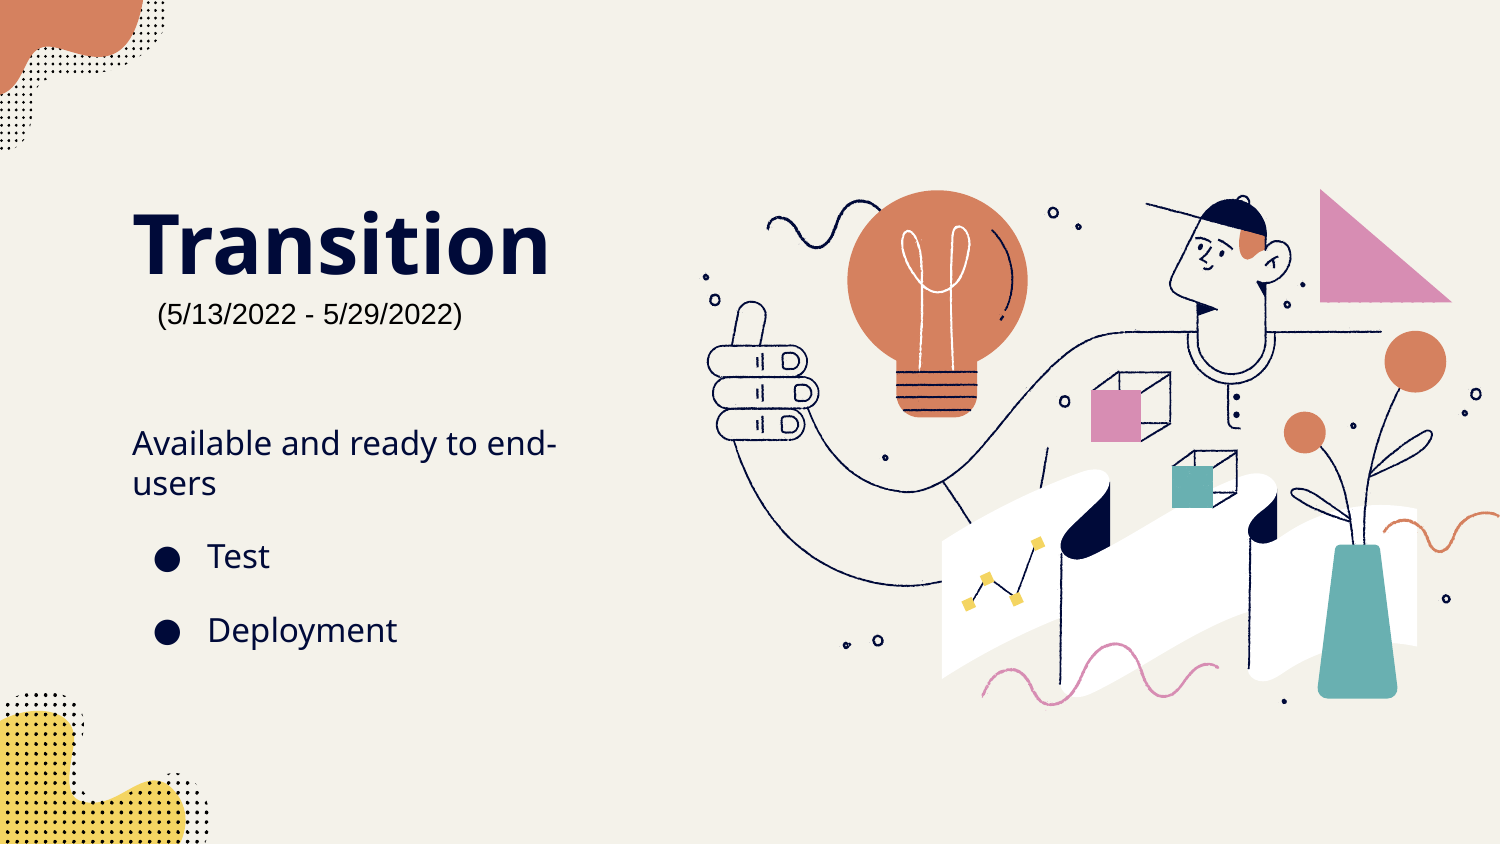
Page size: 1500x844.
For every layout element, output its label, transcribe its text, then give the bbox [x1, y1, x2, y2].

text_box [699, 188, 1500, 711]
text_box (5/13/2022 - 5/29/2022) [119, 280, 501, 344]
title Transition [116, 175, 600, 387]
subtitle Available and ready to end-users Test Deployment [116, 407, 600, 693]
